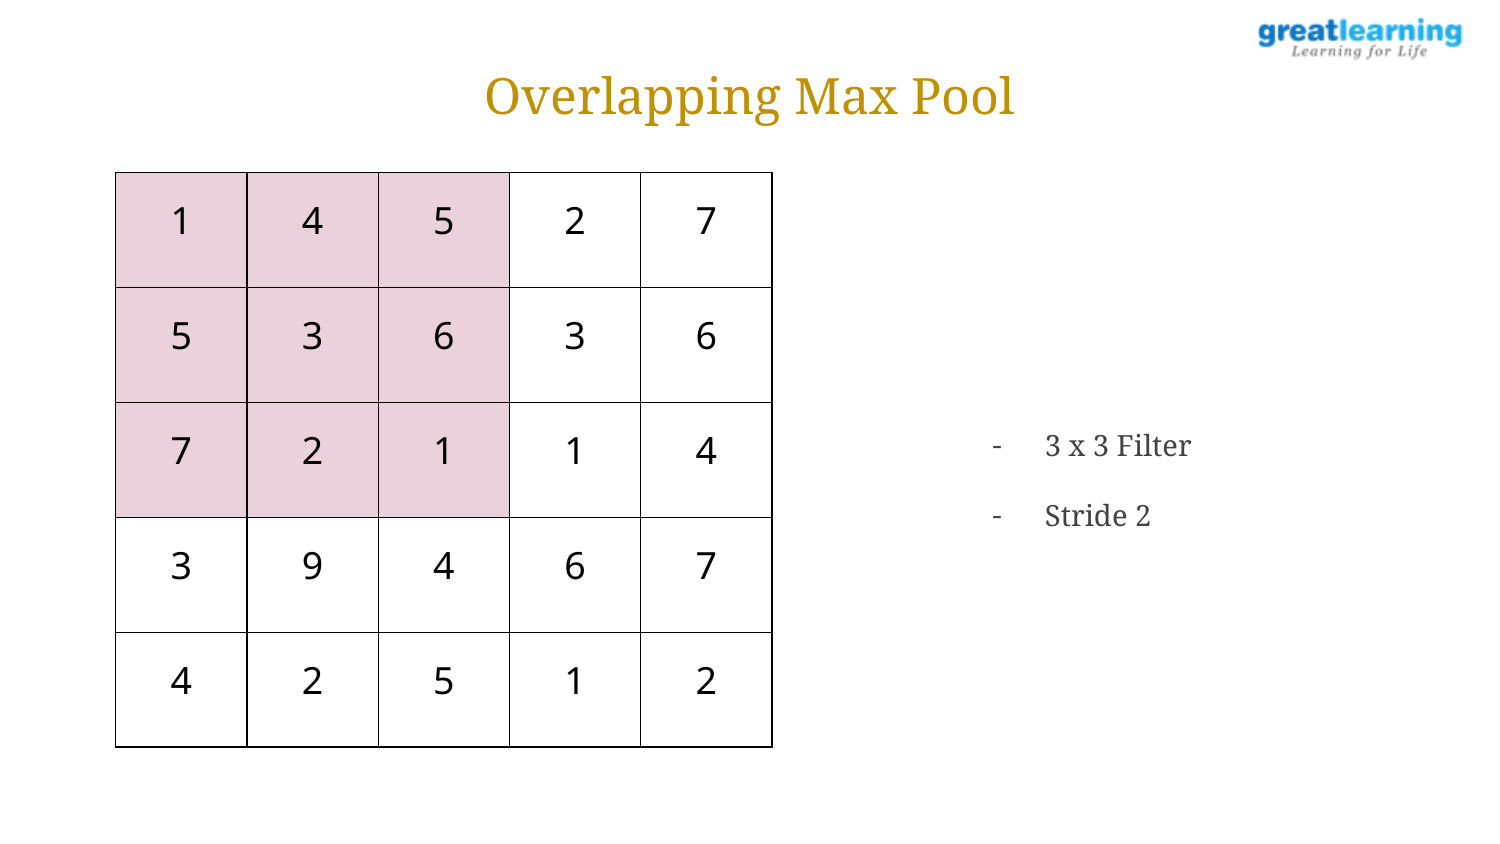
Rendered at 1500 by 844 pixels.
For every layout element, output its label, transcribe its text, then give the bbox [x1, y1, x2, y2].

table_cell 3 [116, 518, 246, 632]
table_header 4 [248, 173, 378, 287]
table_header 5 [379, 173, 509, 287]
table_cell 1 [510, 403, 640, 517]
table_cell 6 [641, 288, 771, 402]
table_cell 5 [116, 288, 246, 402]
table_cell 1 [510, 633, 640, 746]
table_header 1 [116, 173, 246, 287]
table_cell 4 [116, 633, 246, 746]
table_cell 4 [641, 403, 771, 517]
table_cell 1 [379, 403, 509, 517]
text_box 3 x 3 Filter Stride 2 [954, 369, 1345, 555]
table_cell 2 [641, 633, 771, 746]
picture [1258, 17, 1463, 60]
text_box Overlapping Max Pool [154, 59, 1346, 130]
table_cell 6 [510, 518, 640, 632]
table_cell 7 [641, 518, 771, 632]
table_cell 6 [379, 288, 509, 402]
table_cell 3 [510, 288, 640, 402]
table_header 7 [641, 173, 771, 287]
table_cell 9 [248, 518, 378, 632]
table_cell 4 [379, 518, 509, 632]
table_header 2 [510, 173, 640, 287]
table_cell 5 [379, 633, 509, 746]
table_cell 2 [248, 403, 378, 517]
table_cell 3 [248, 288, 378, 402]
table_cell 2 [248, 633, 378, 746]
table_cell 7 [116, 403, 246, 517]
